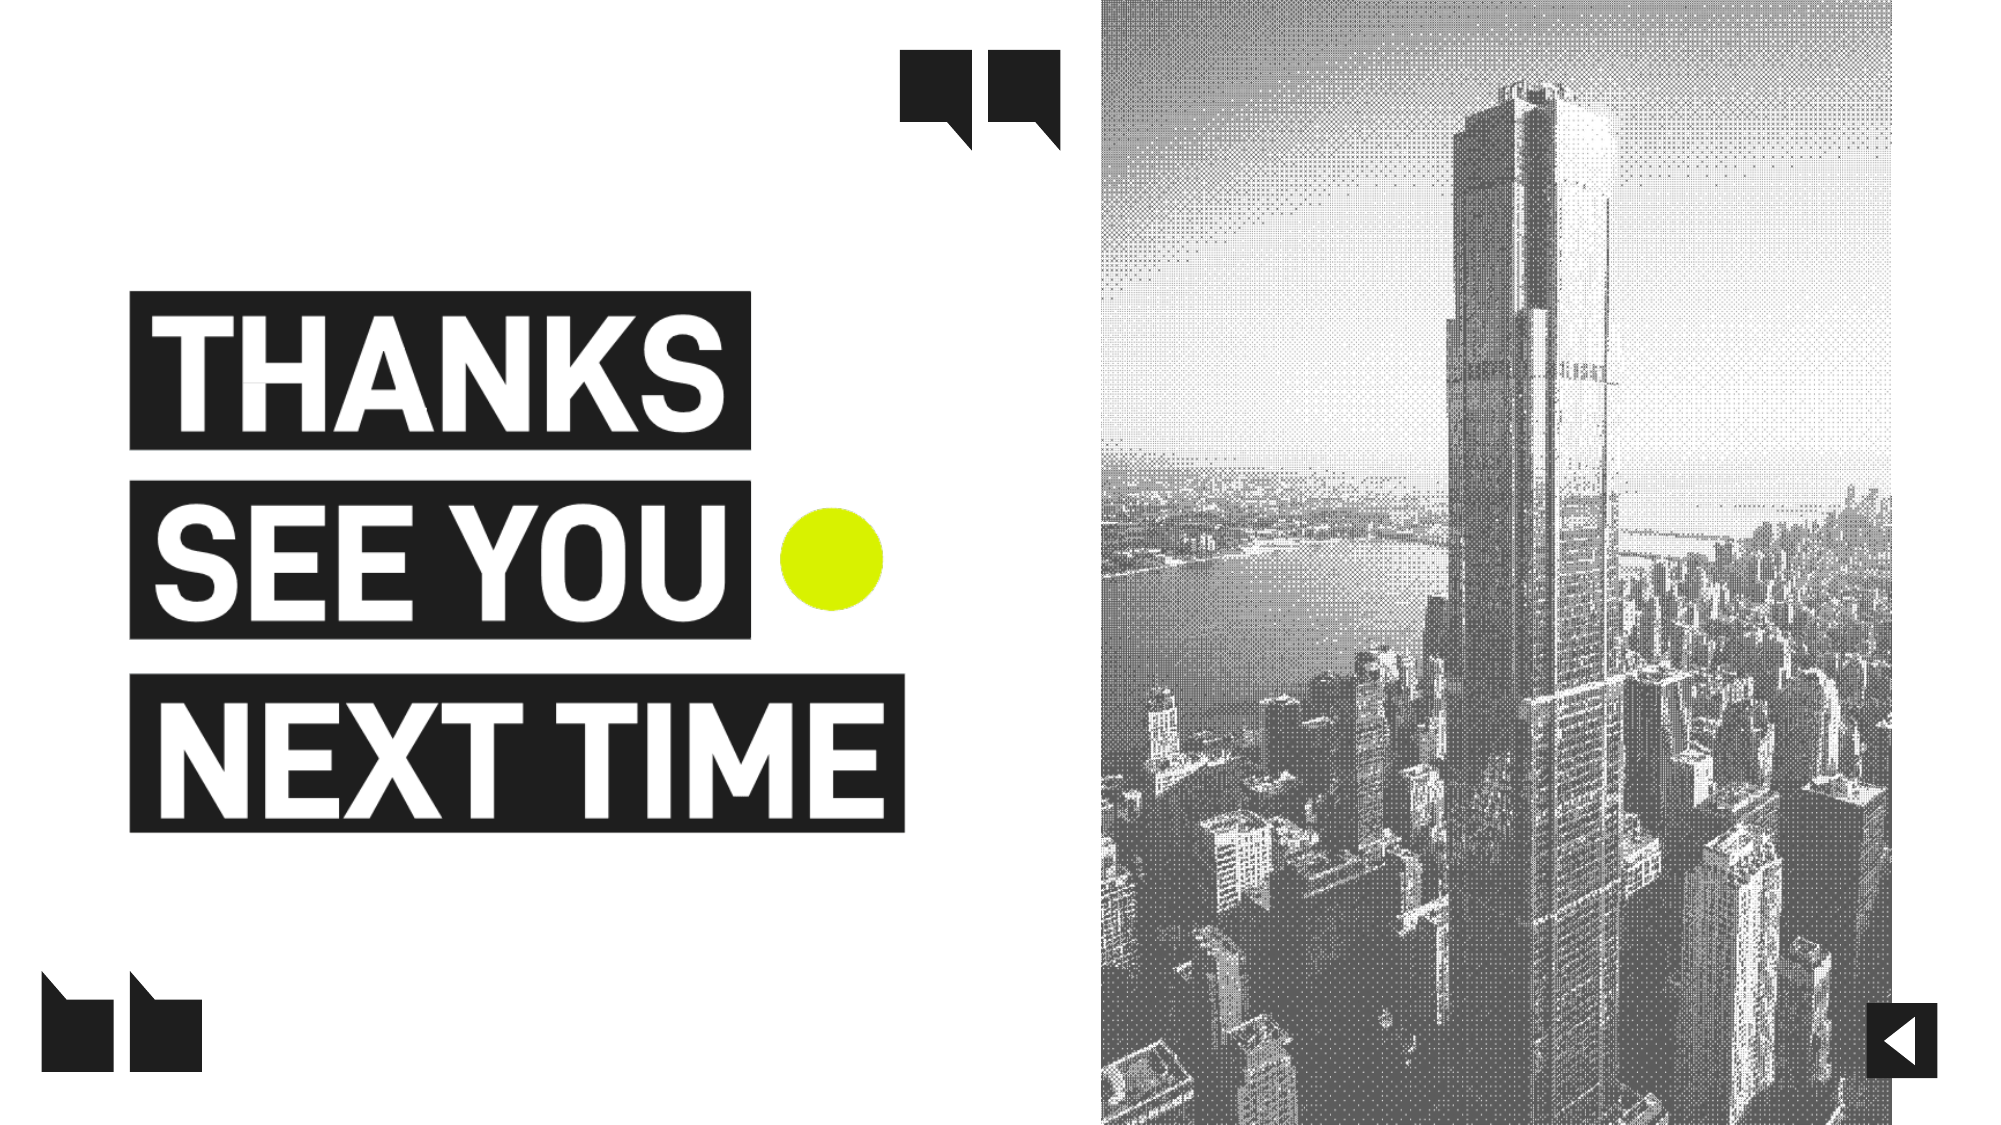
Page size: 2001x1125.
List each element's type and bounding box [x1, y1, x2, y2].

picture [129, 290, 906, 835]
text_box [129, 971, 202, 1072]
text_box [41, 971, 114, 1072]
text_box [988, 49, 1061, 151]
text_box [899, 49, 972, 151]
picture [1101, 0, 1892, 1125]
text_box [1892, 1016, 1915, 1066]
text_box [1892, 1003, 1938, 1079]
